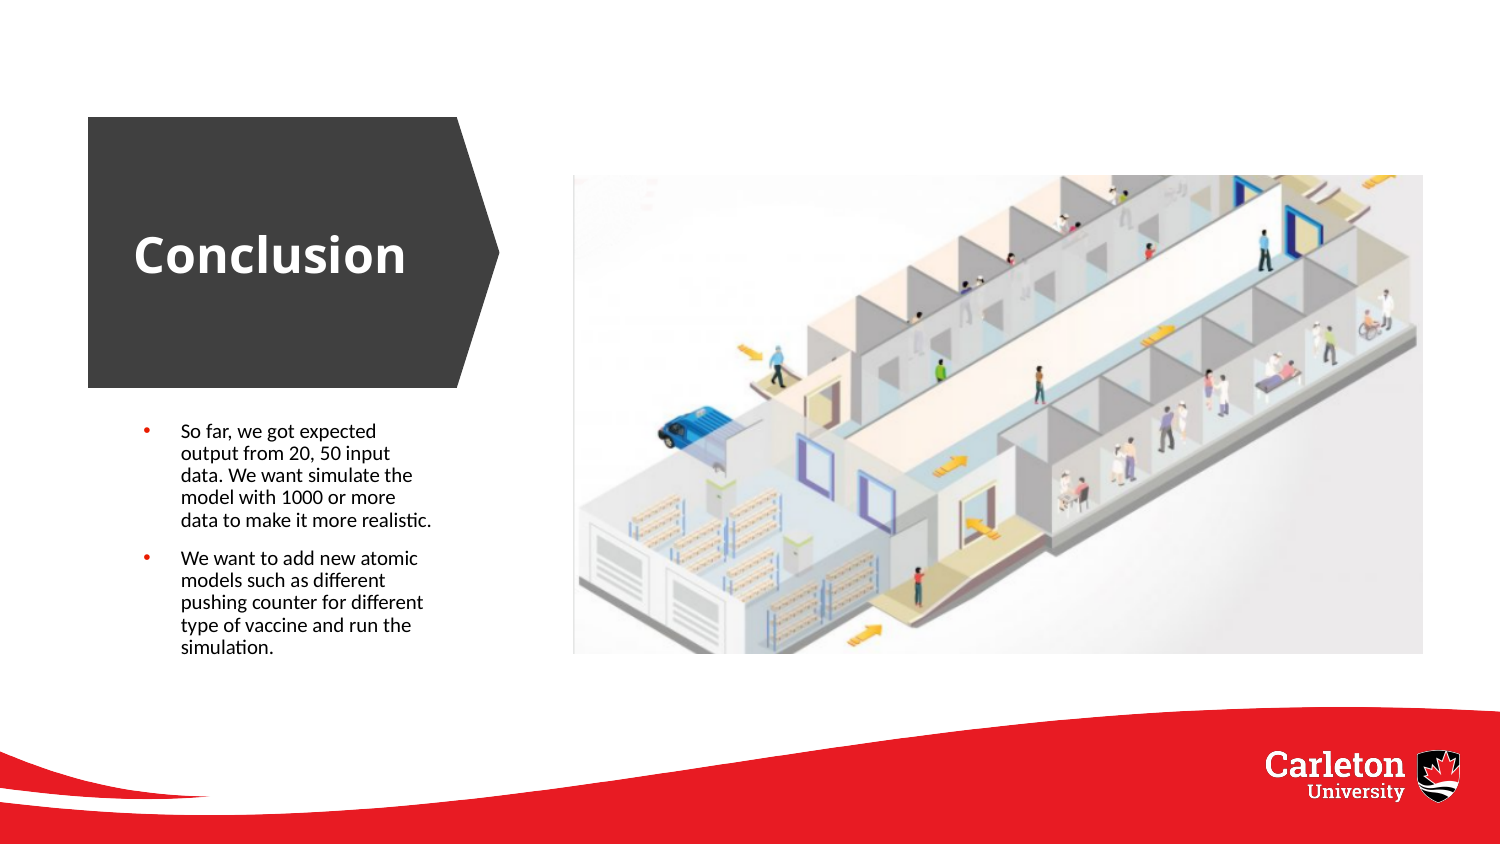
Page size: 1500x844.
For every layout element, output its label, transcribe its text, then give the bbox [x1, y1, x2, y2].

title Conclusion [118, 148, 448, 368]
list So far, we got expected output from 20, 50 input data. We want simulate the model with 1000 or more data to make it more realistic. We want to add new atomic models such as different pushing counter for different type of vaccine and run the simulation. [118, 412, 448, 712]
picture [0, 0, 1500, 844]
text_box [87, 116, 501, 389]
